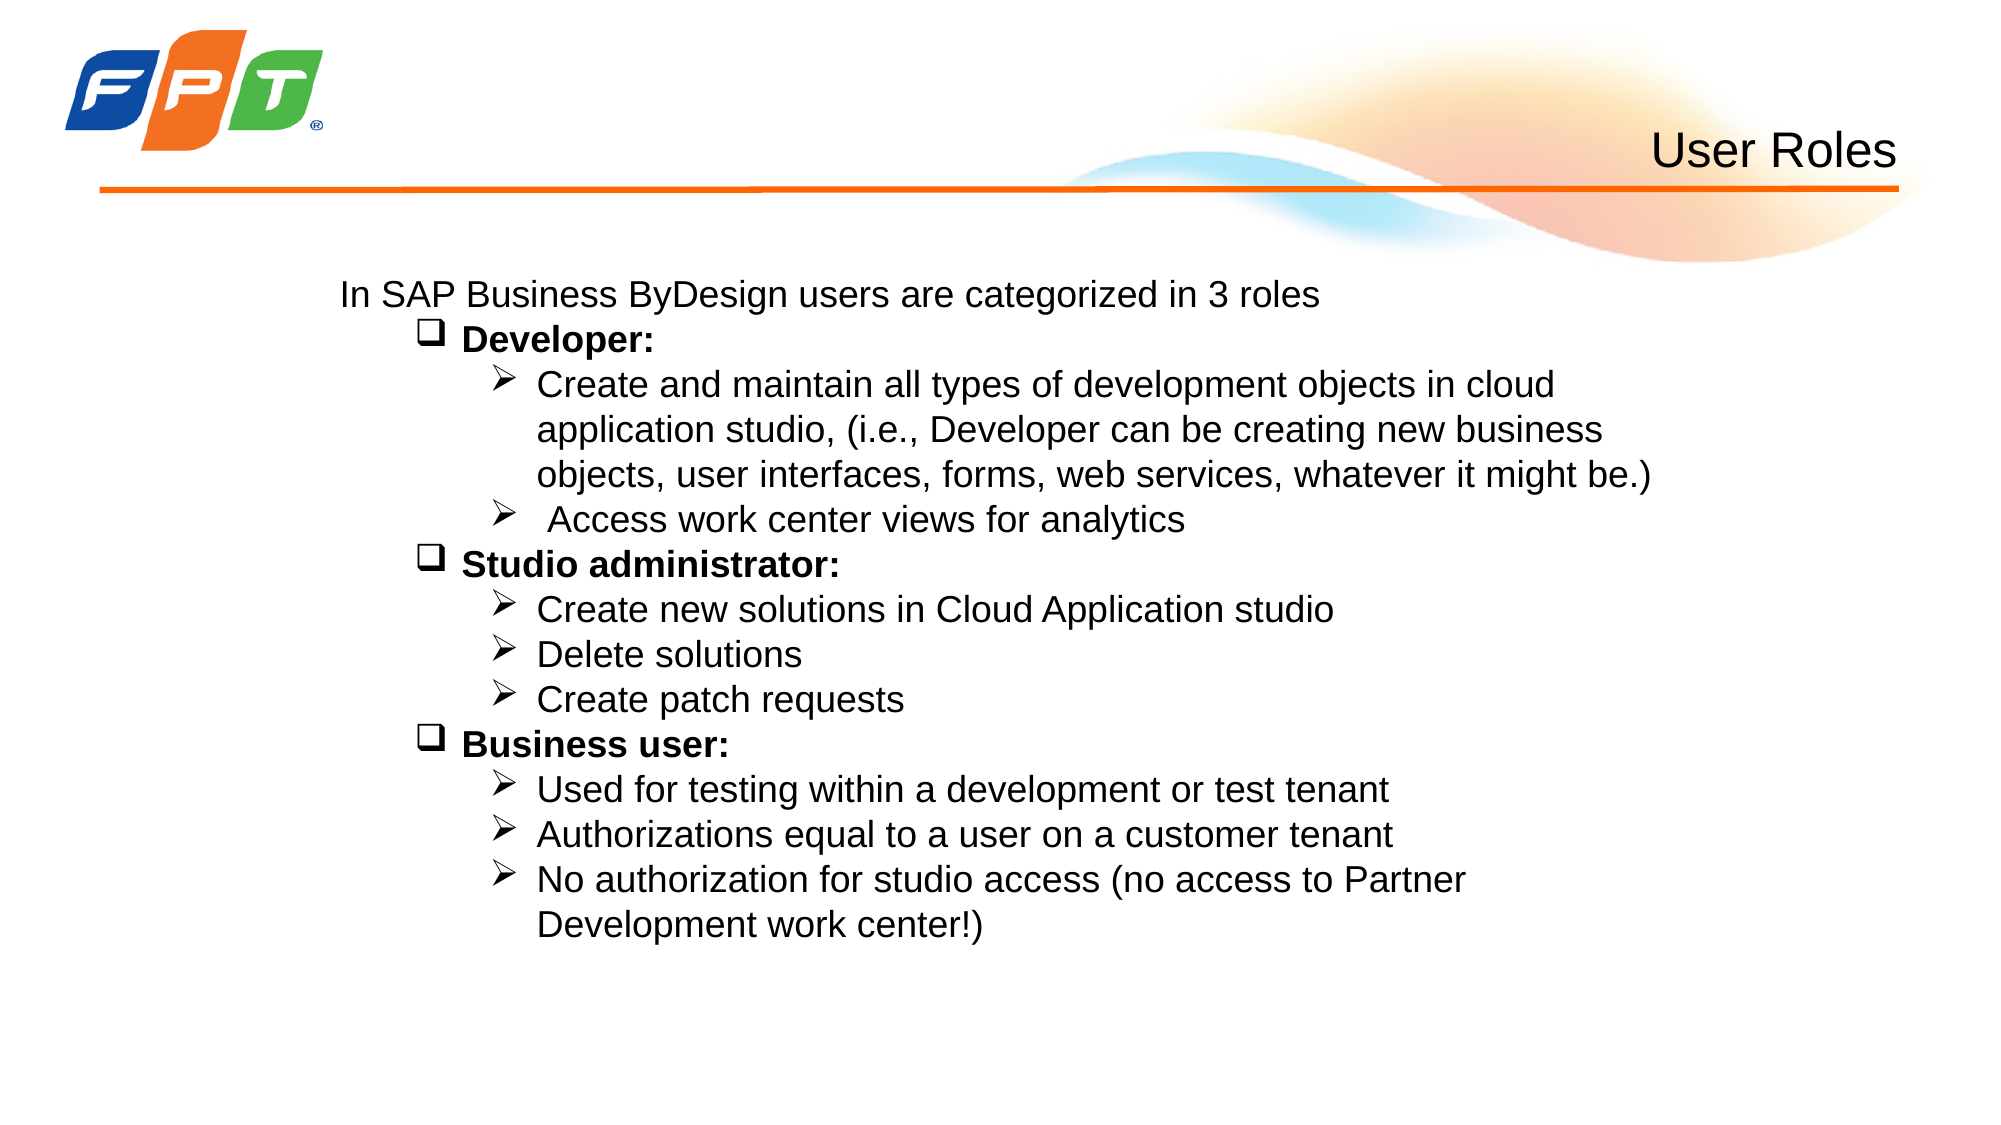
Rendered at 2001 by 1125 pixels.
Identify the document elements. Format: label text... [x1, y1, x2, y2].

text_box In SAP Business ByDesign users are categorized in 3 roles Developer: Create and maintain all types of development objects in cloud application studio, (i.e., Developer can be creating new business objects, user interfaces, forms, web services, whatever it might be.) Access work center views for analytics Studio administrator: Create new solutions in Cloud Application studio Delete solutions Create patch requests Business user: Used for testing within a development or test tenant Authorizations equal to a user on a customer tenant No authorization for studio access (no access to Partner Development work center!) [324, 262, 1675, 953]
picture [55, 18, 1930, 275]
title User Roles [1162, 62, 1913, 175]
